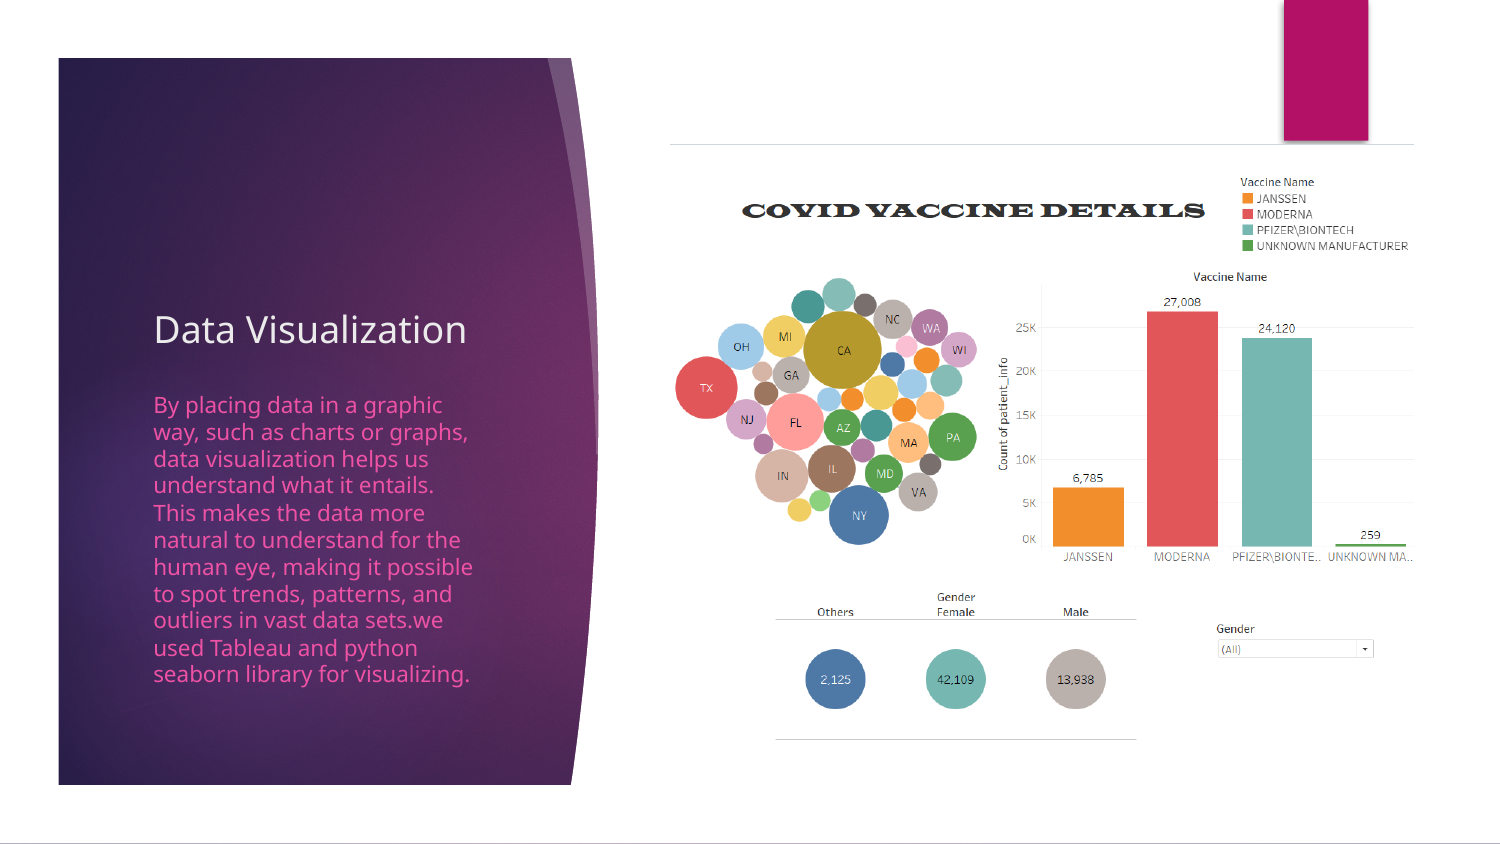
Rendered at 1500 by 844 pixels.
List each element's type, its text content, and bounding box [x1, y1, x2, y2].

picture [59, 58, 597, 785]
picture [670, 144, 1414, 741]
title Data Visualization [142, 159, 486, 357]
list By placing data in a graphic way, such as charts or graphs, data visualization helps us understand what it entails. This makes the data more natural to understand for the human eye, making it possible to spot trends, patterns, and outliers in vast data sets.we used Tableau and python seaborn library for visualizing. [142, 384, 486, 700]
